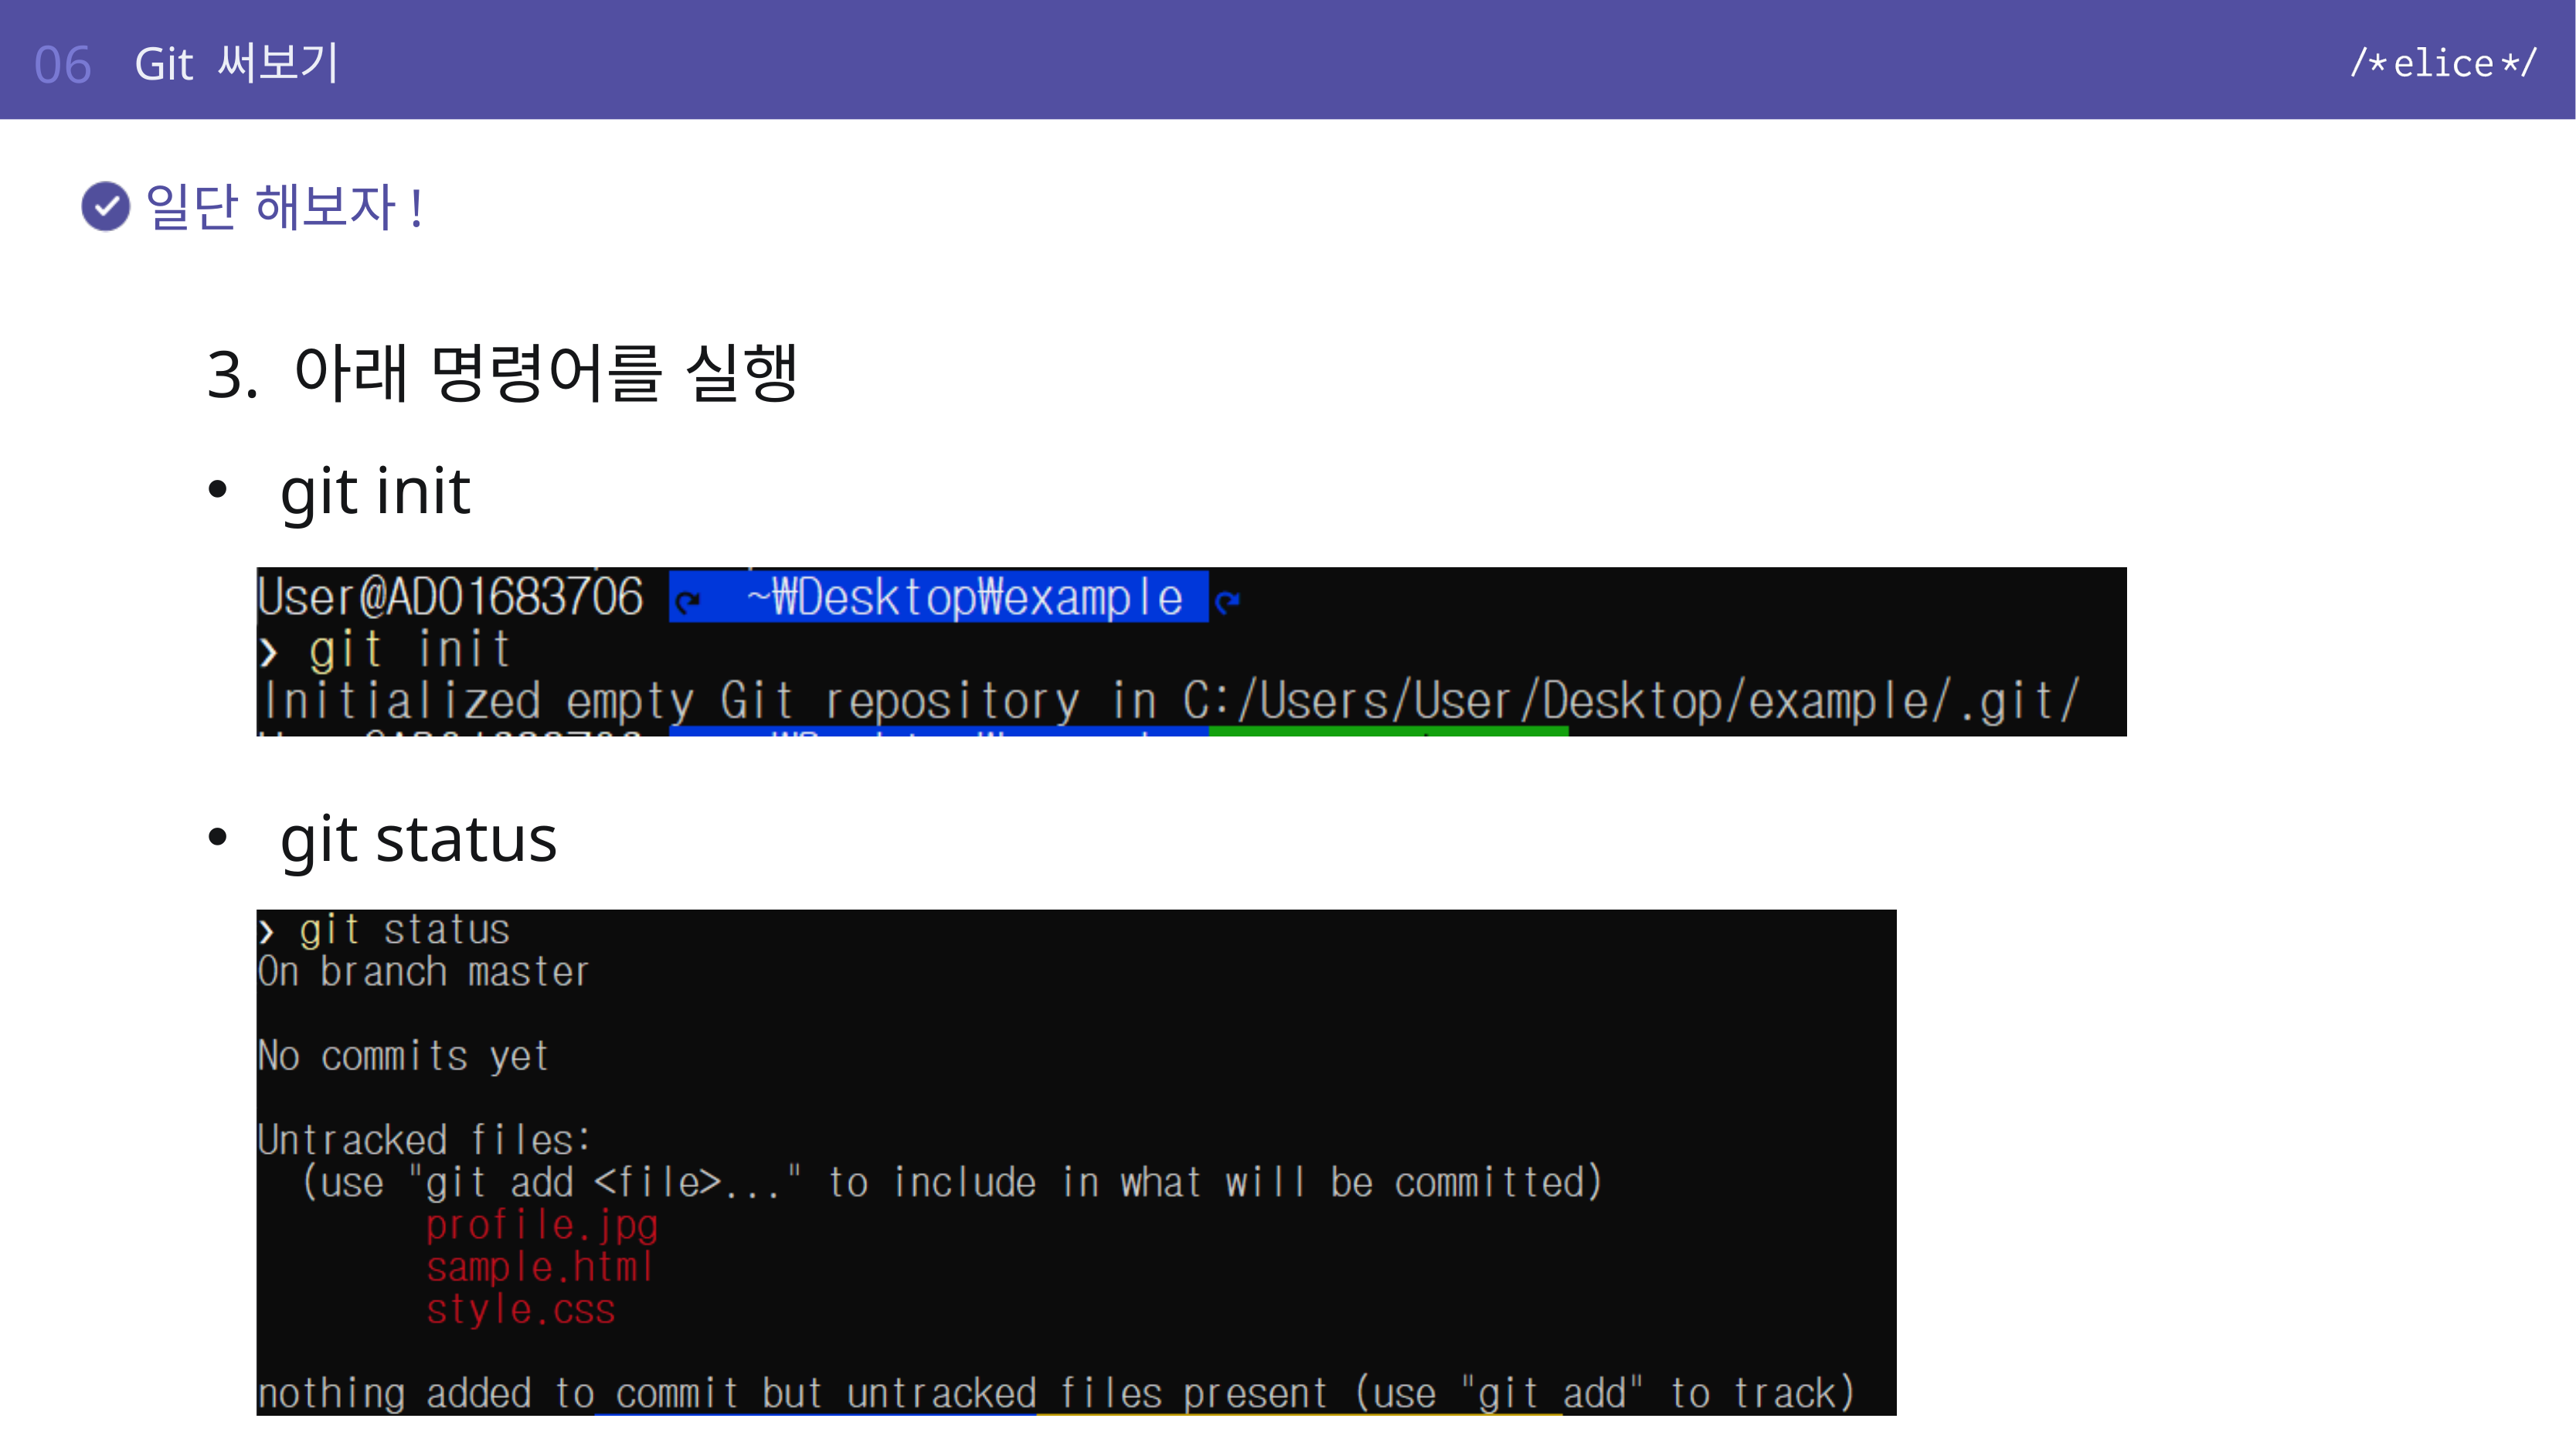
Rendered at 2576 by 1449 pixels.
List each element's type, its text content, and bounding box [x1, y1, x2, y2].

list 06 [33, 17, 134, 107]
picture [81, 180, 133, 233]
list 일단 해보자! [134, 162, 2443, 251]
text_box 3. 아래 명령어를 실행 git init git status [195, 289, 2447, 1370]
picture [2347, 32, 2542, 91]
picture [256, 910, 1897, 1416]
list Git 써보기 [134, 17, 2311, 107]
picture [256, 567, 2127, 736]
